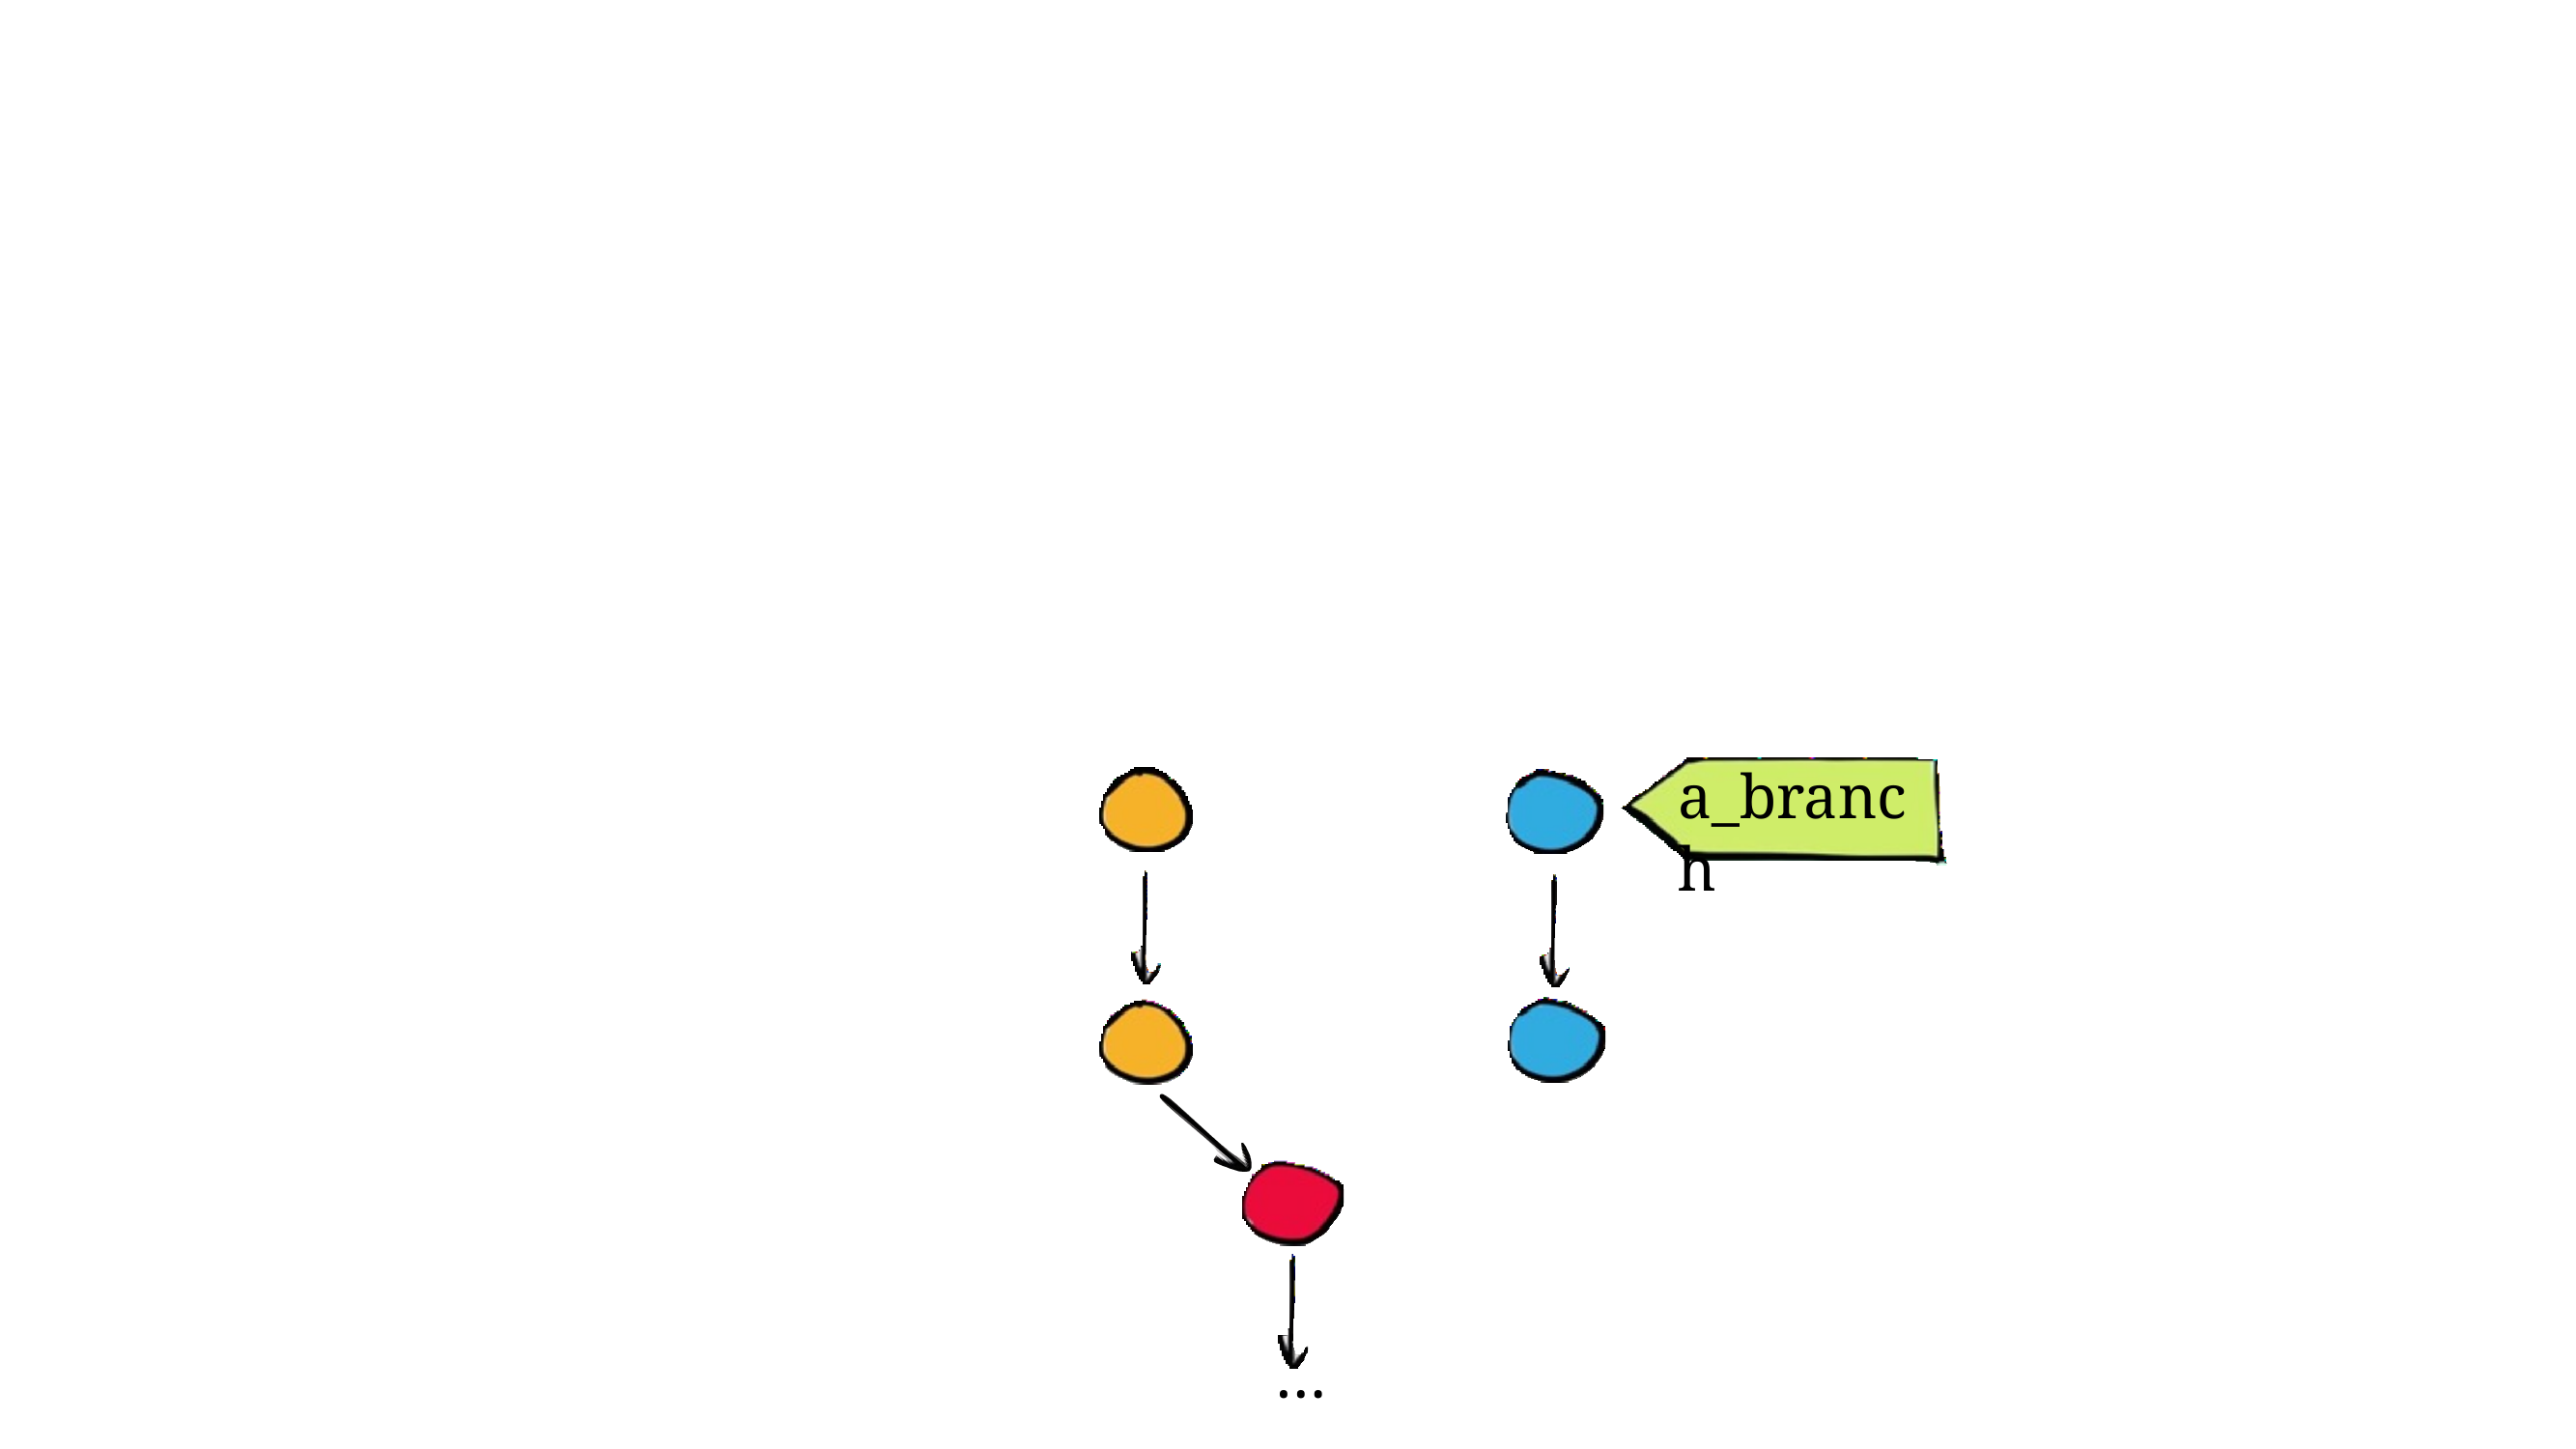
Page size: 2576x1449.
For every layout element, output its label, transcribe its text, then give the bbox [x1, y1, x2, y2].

text_box [1503, 766, 1604, 854]
text_box [1275, 1251, 1309, 1347]
text_box … [1273, 1347, 1309, 1411]
text_box [1537, 871, 1570, 987]
text_box [1096, 996, 1193, 1085]
text_box a_branch [1676, 758, 1922, 904]
text_box [1159, 1094, 1252, 1172]
text_box [1618, 754, 1947, 866]
text_box [1096, 764, 1193, 852]
text_box [1505, 994, 1606, 1083]
text_box [1128, 867, 1161, 984]
text_box [1239, 1157, 1345, 1246]
